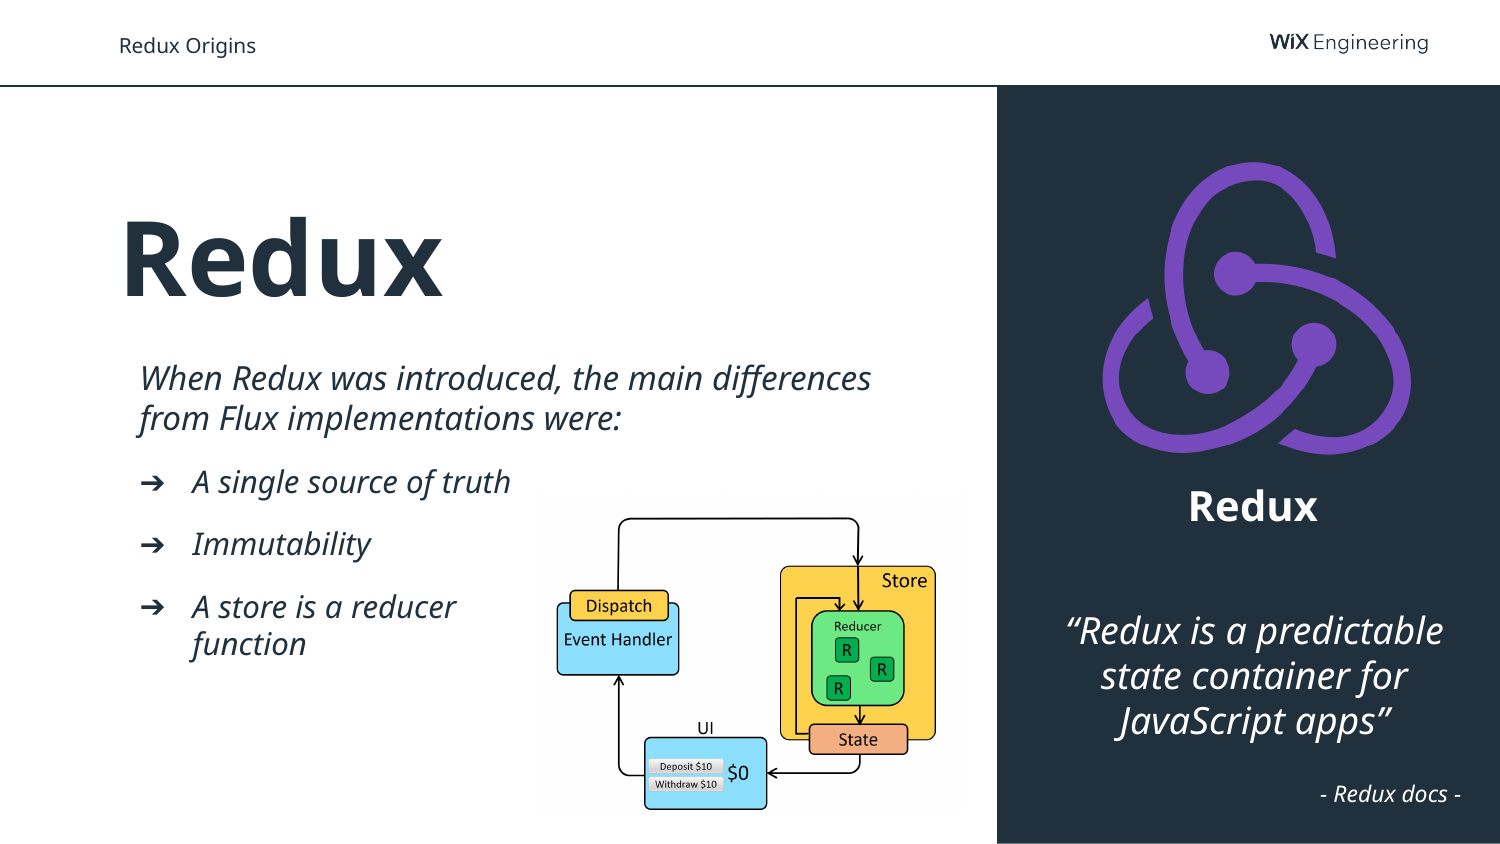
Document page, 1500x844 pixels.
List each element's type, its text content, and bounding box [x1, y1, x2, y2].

picture [1058, 109, 1452, 502]
picture [536, 490, 964, 811]
text_box - Redux docs - [1305, 772, 1477, 815]
picture [1233, 9, 1466, 77]
text_box When Redux was introduced, the main differences from Flux implementations were: A single source of truth Immutability A store is a reducer function [102, 349, 897, 772]
text_box Redux [1172, 511, 1337, 538]
text_box Redux [103, 177, 916, 381]
text_box “Redux is a predictable state container for JavaScript apps” [1028, 599, 1481, 750]
